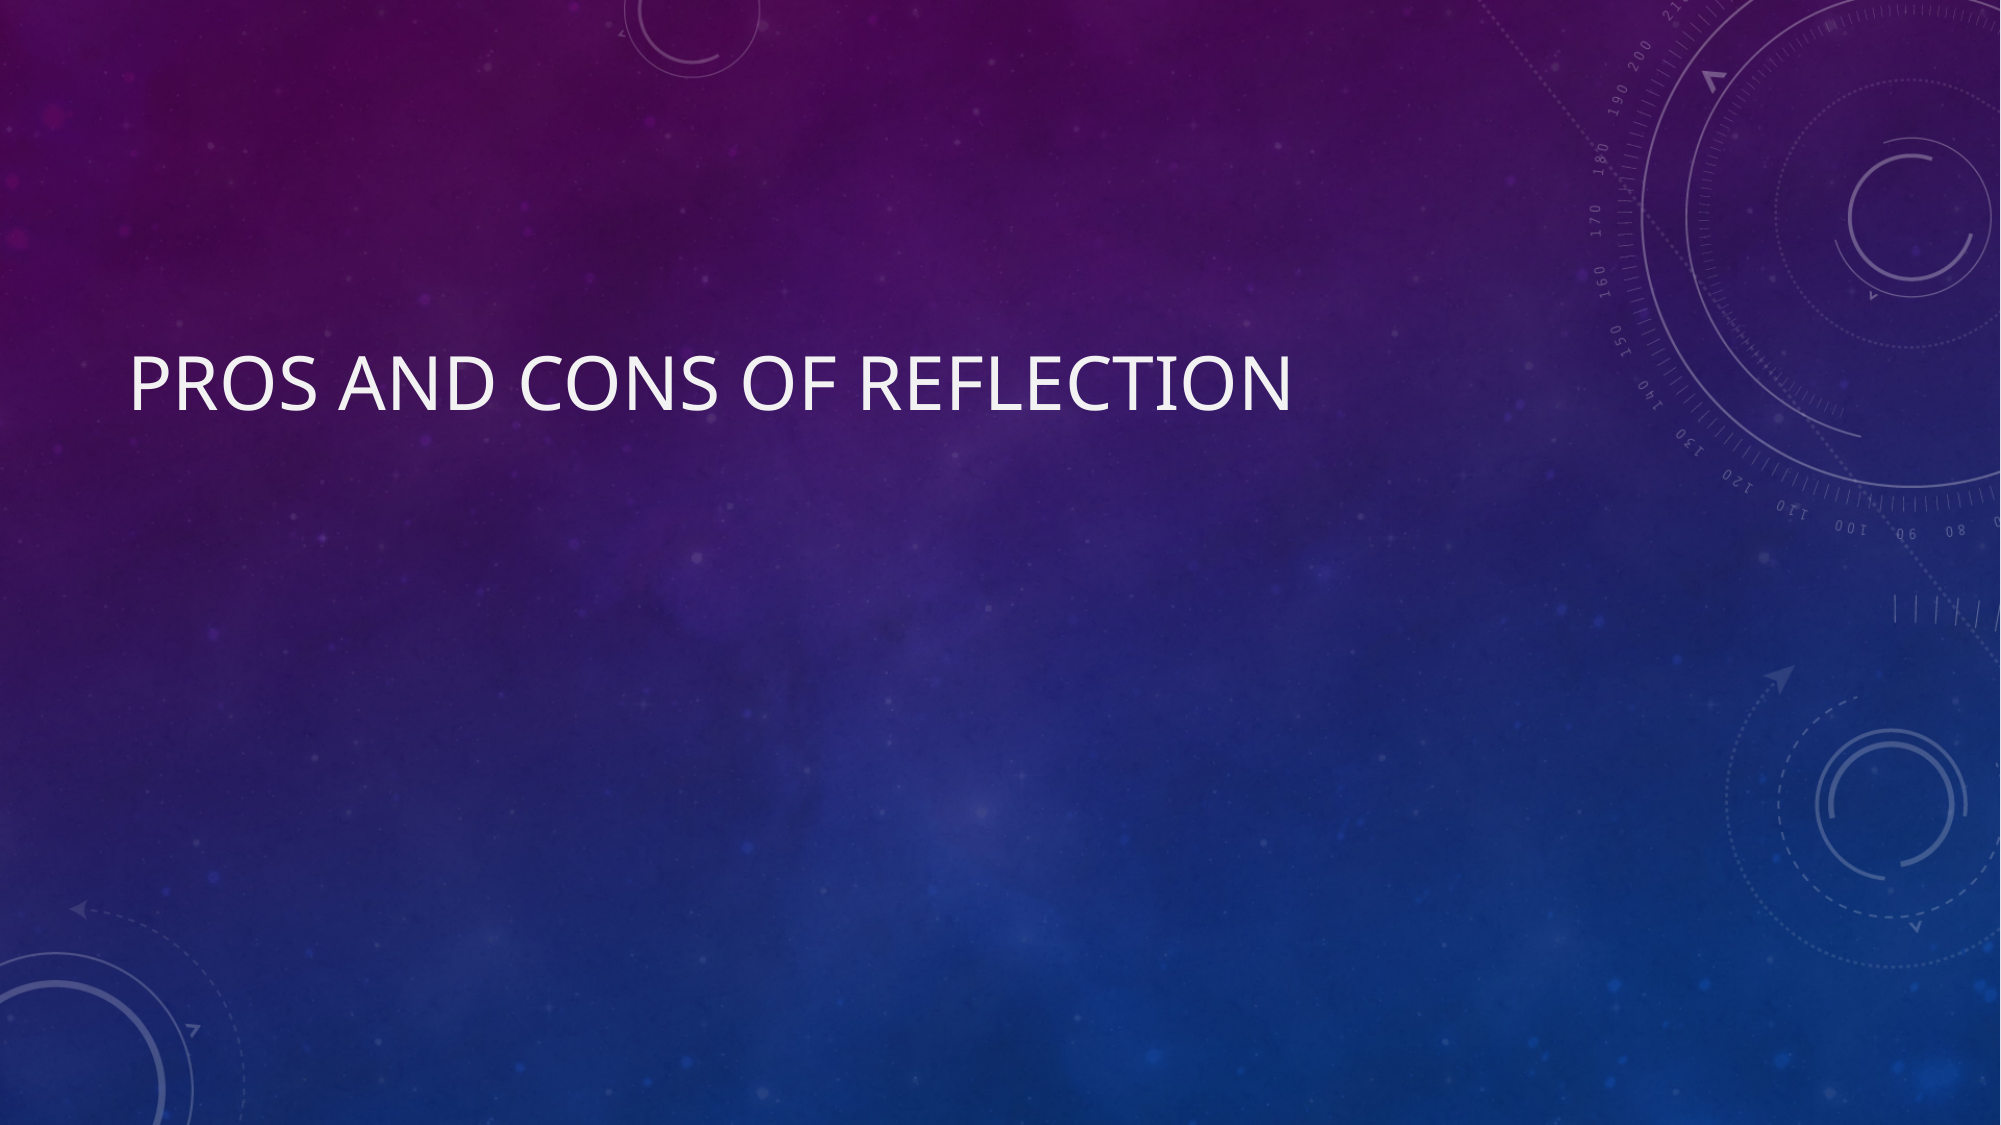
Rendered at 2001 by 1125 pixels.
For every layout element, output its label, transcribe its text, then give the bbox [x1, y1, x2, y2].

title Pros and Cons of Reflection [112, 99, 1775, 752]
picture [0, 0, 2001, 1125]
